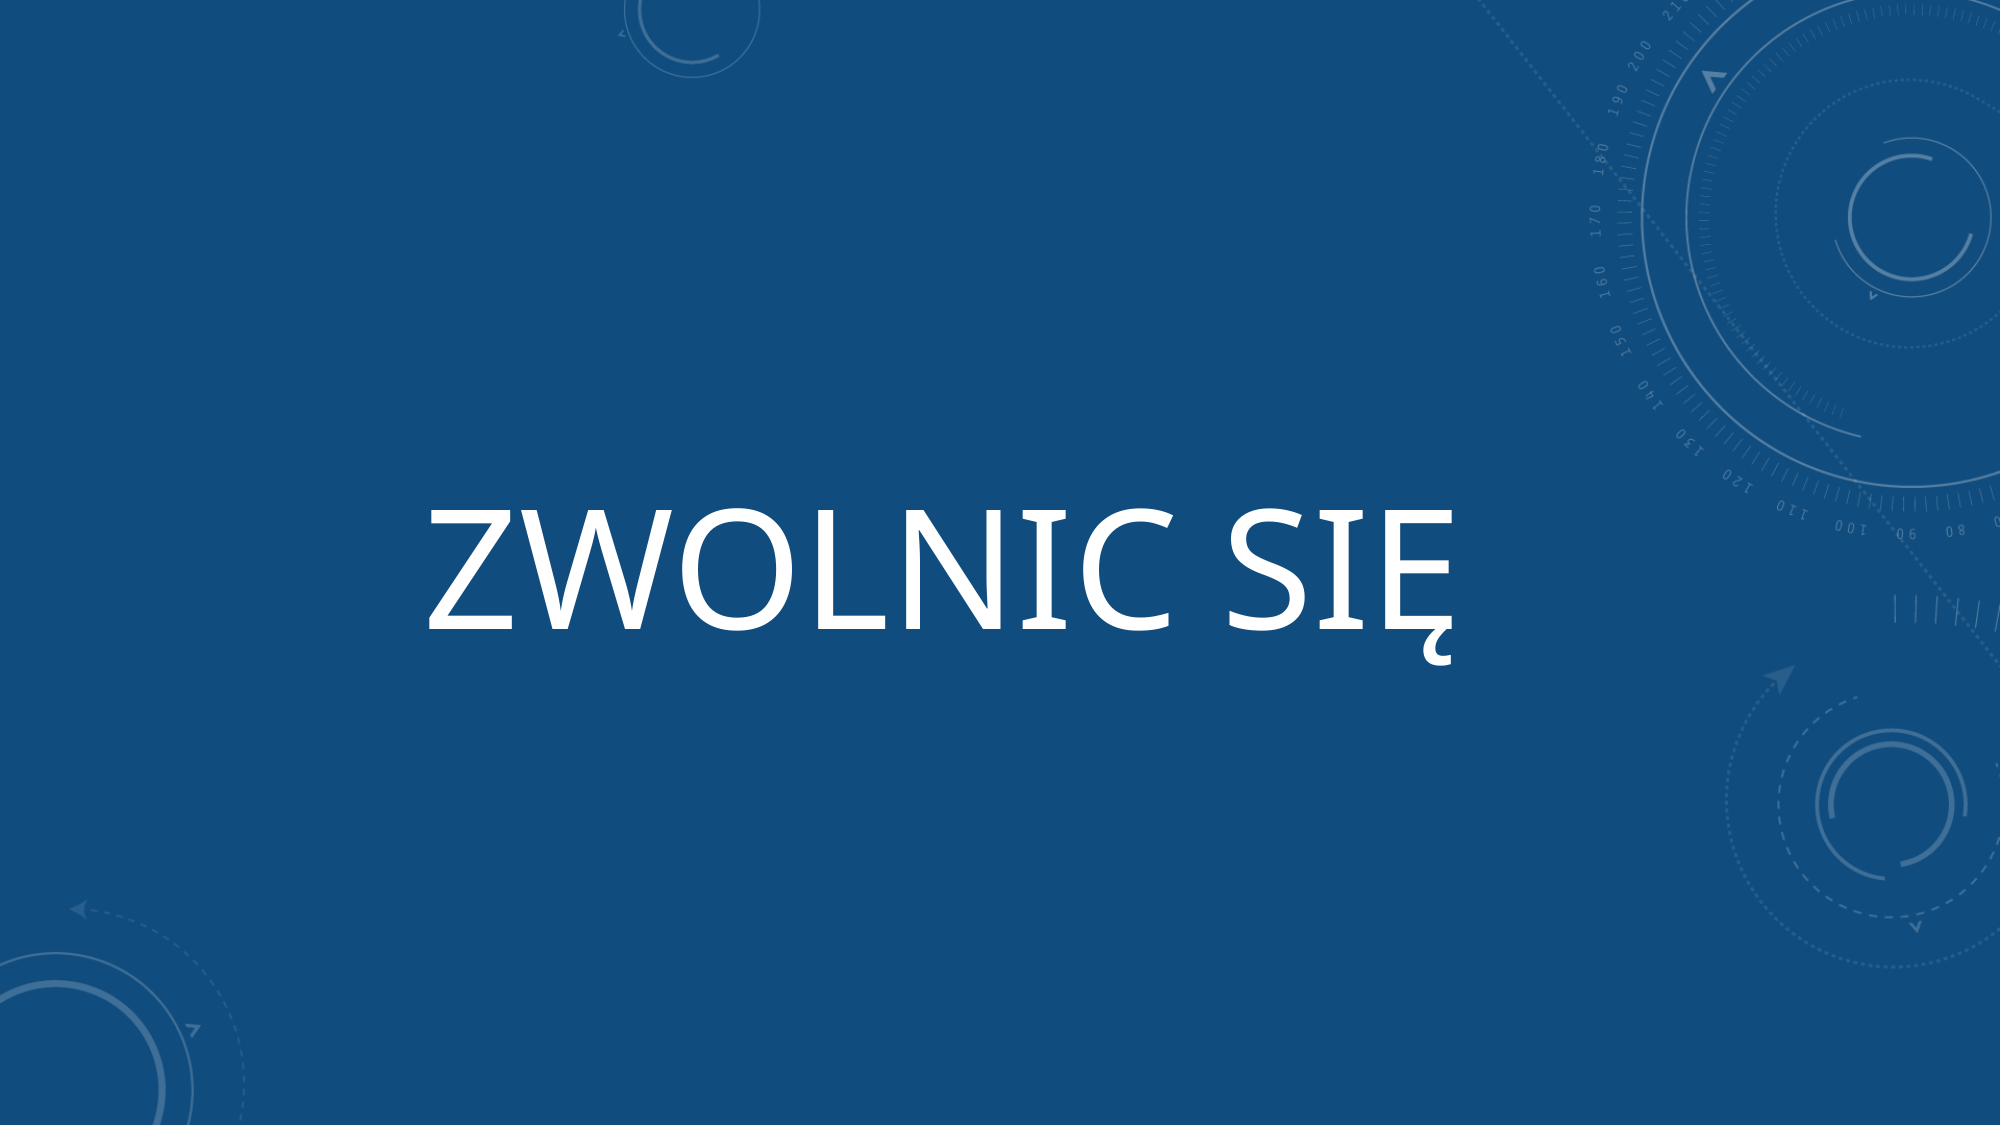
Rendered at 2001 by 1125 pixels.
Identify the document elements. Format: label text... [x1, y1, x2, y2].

title Zwolnic się [112, 99, 1775, 1025]
picture [0, 0, 2000, 1125]
